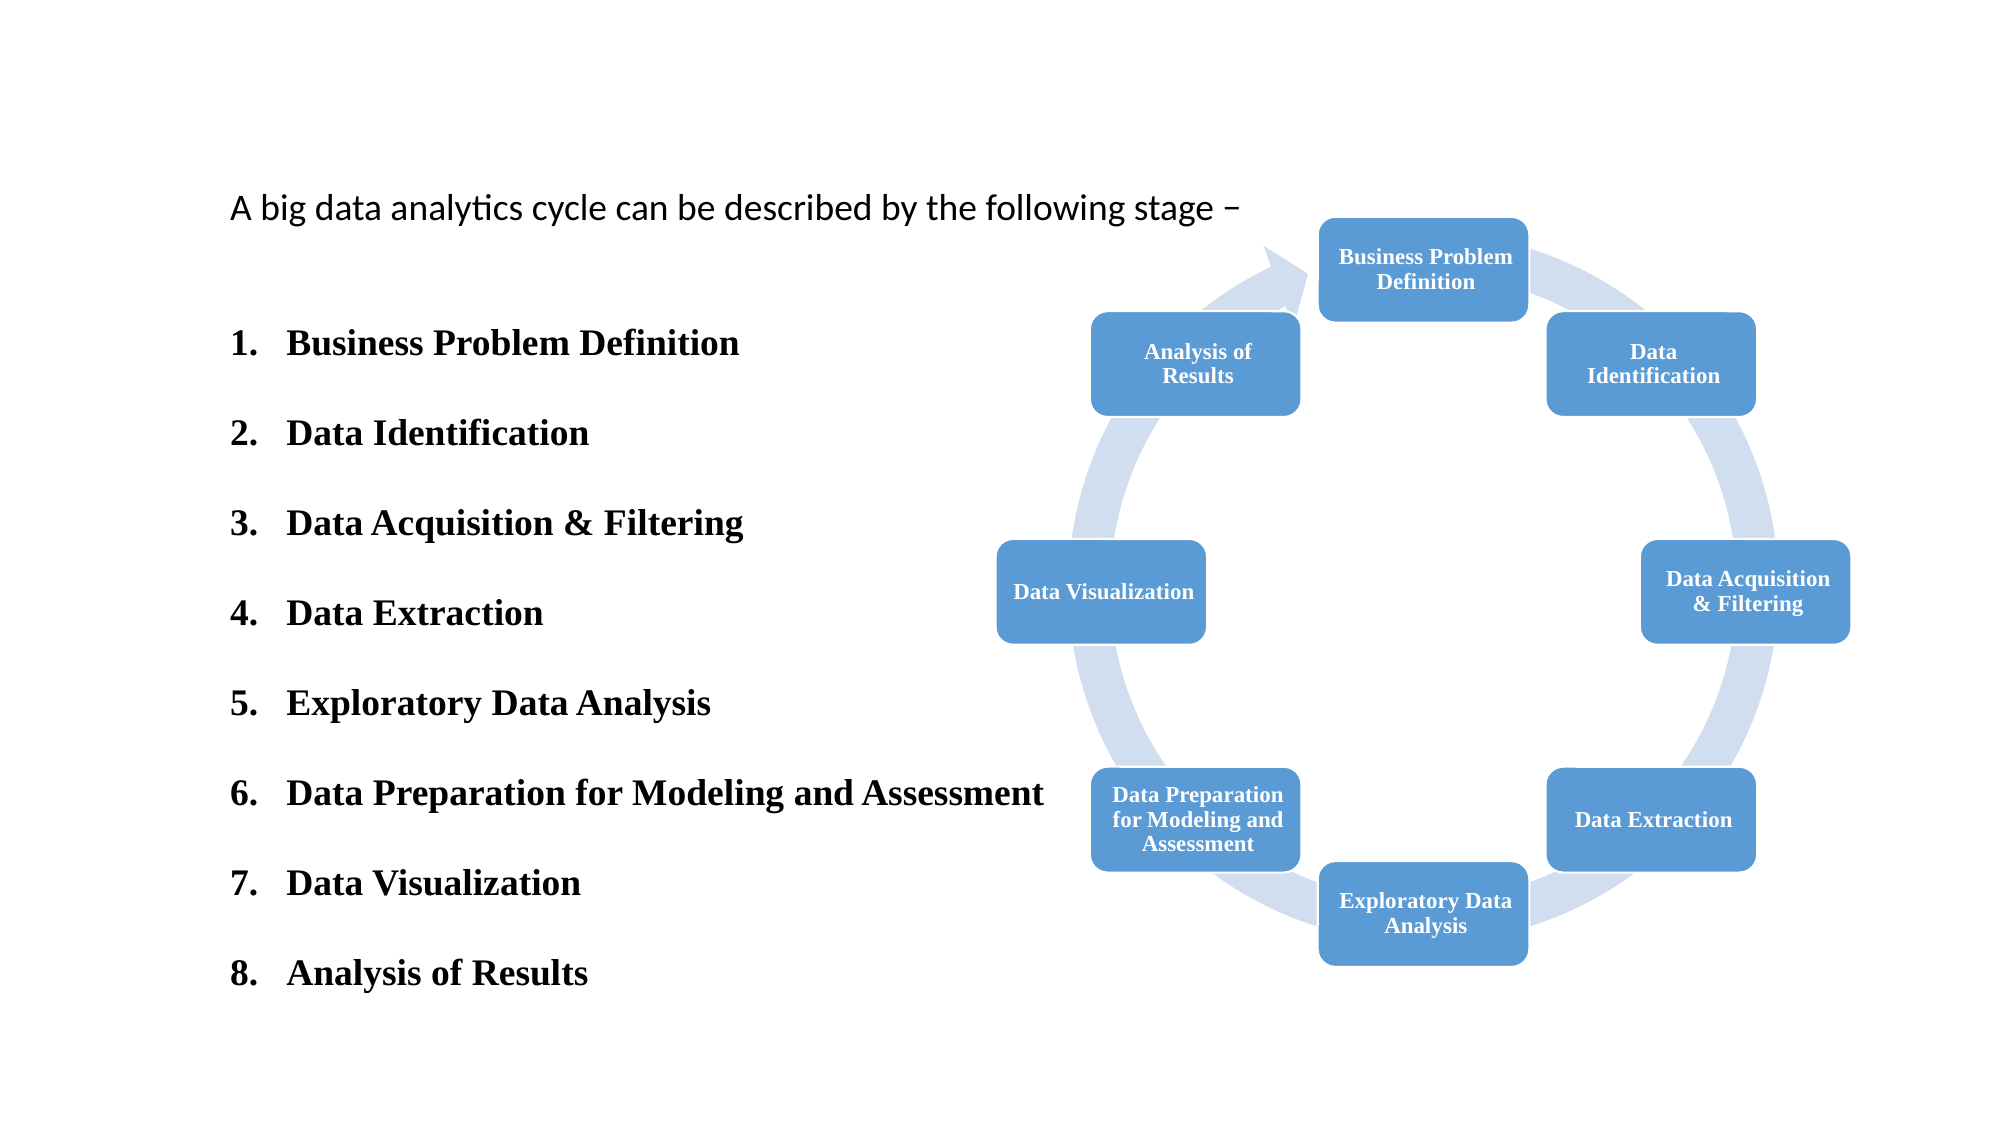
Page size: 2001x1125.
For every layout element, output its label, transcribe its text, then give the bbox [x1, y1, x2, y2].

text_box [883, 216, 1964, 968]
text_box A big data analytics cycle can be described by the following stage − Business Problem Definition Data Identification Data Acquisition & Filtering Data Extraction Exploratory Data Analysis Data Preparation for Modeling and Assessment Data Visualization Analysis of Results [215, 175, 1500, 1000]
